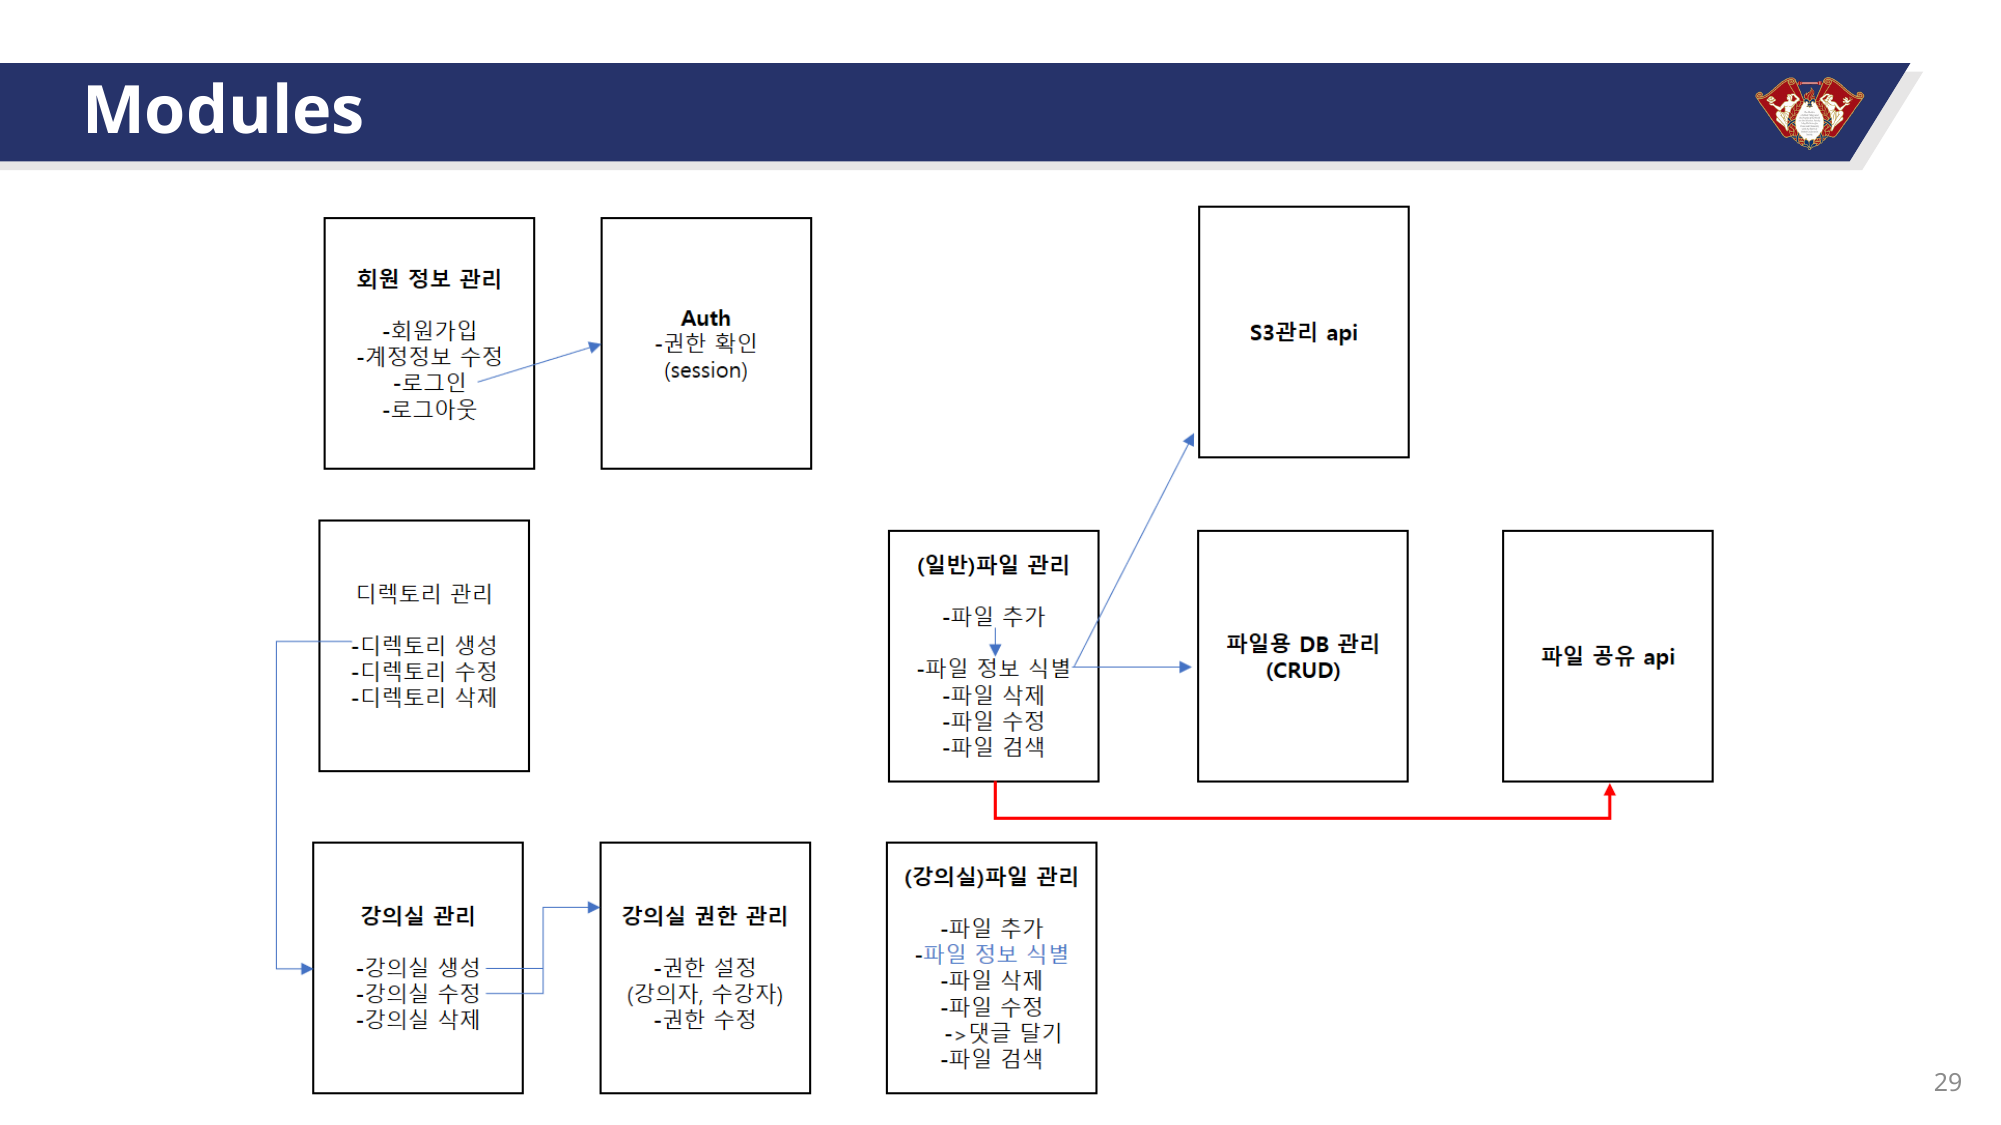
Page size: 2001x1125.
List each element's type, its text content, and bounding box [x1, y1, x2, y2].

picture [1749, 62, 1873, 167]
slide_number 29 [1908, 1053, 1978, 1114]
title Modules [67, 74, 1203, 151]
picture [251, 186, 1749, 1114]
